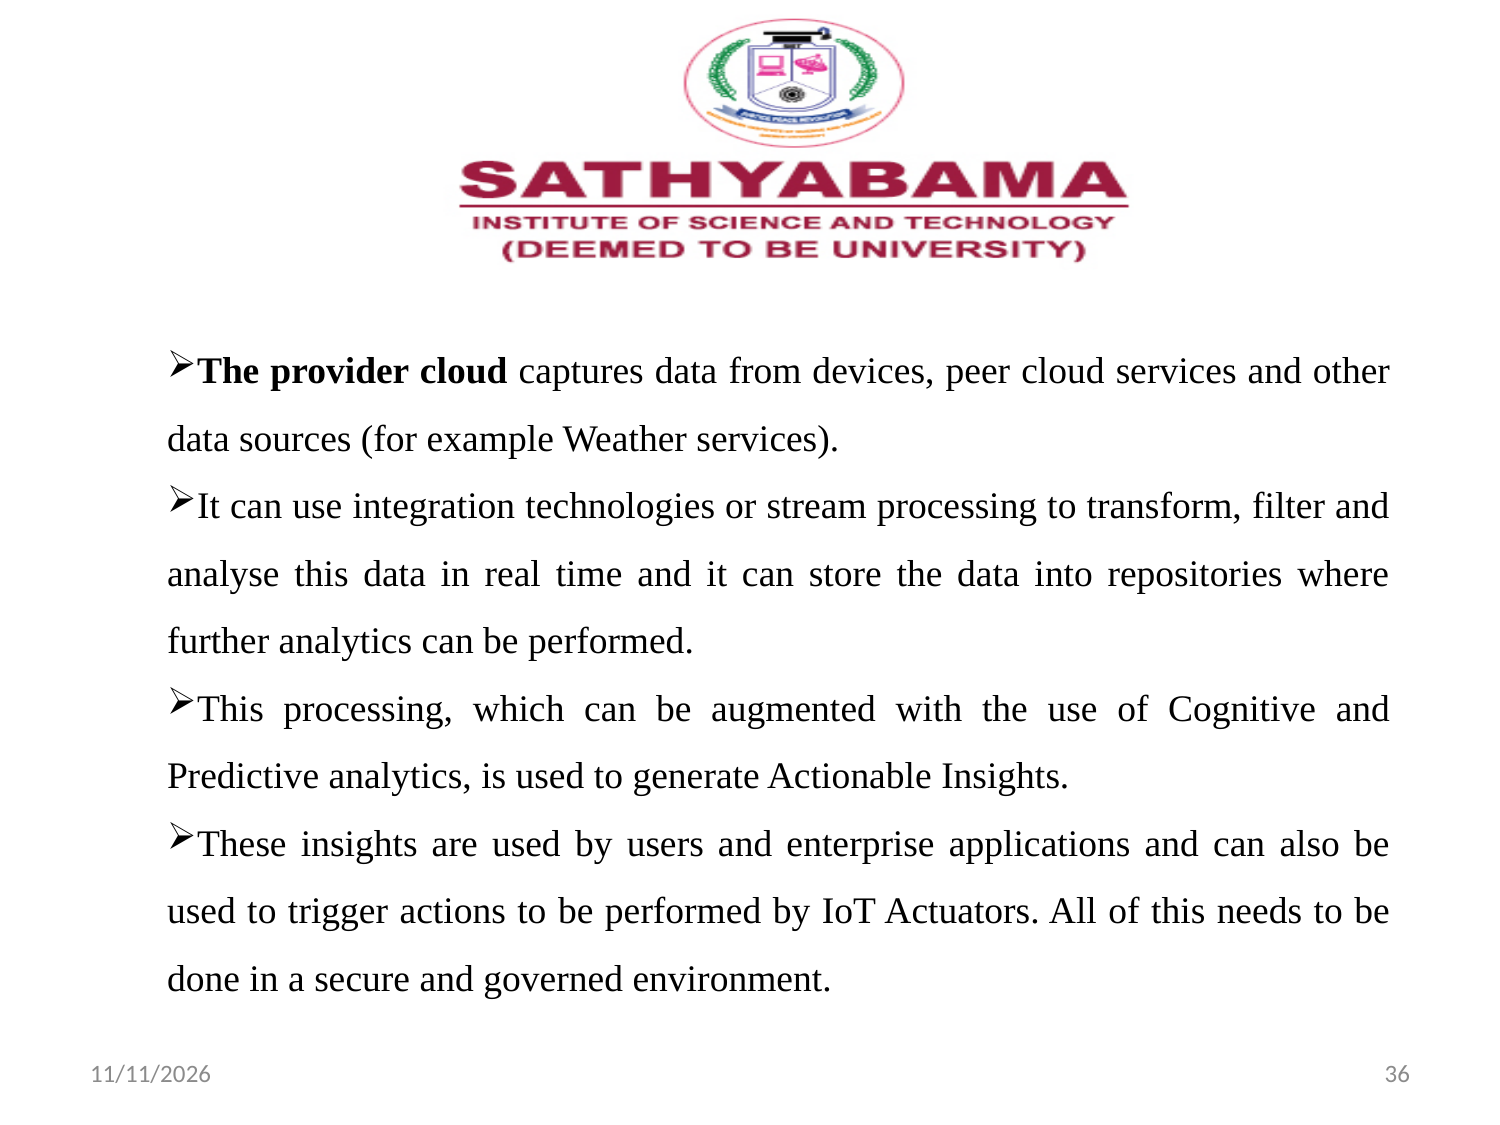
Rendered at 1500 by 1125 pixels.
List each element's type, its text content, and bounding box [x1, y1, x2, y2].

slide_number 36 [1074, 1042, 1425, 1103]
picture [433, 0, 1161, 270]
text_box The provider cloud captures data from devices, peer cloud services and other data sources (for example Weather services). It can use integration technologies or stream processing to transform, filter and analyse this data in real time and it can store the data into repositories where further analytics can be performed. This processing, which can be augmented with the use of Cognitive and Predictive analytics, is used to generate Actionable Insights. These insights are used by users and enterprise applications and can also be used to trigger actions to be performed by IoT Actuators. All of this needs to be done in a secure and governed environment. [152, 316, 1407, 1052]
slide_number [75, 1042, 425, 1103]
